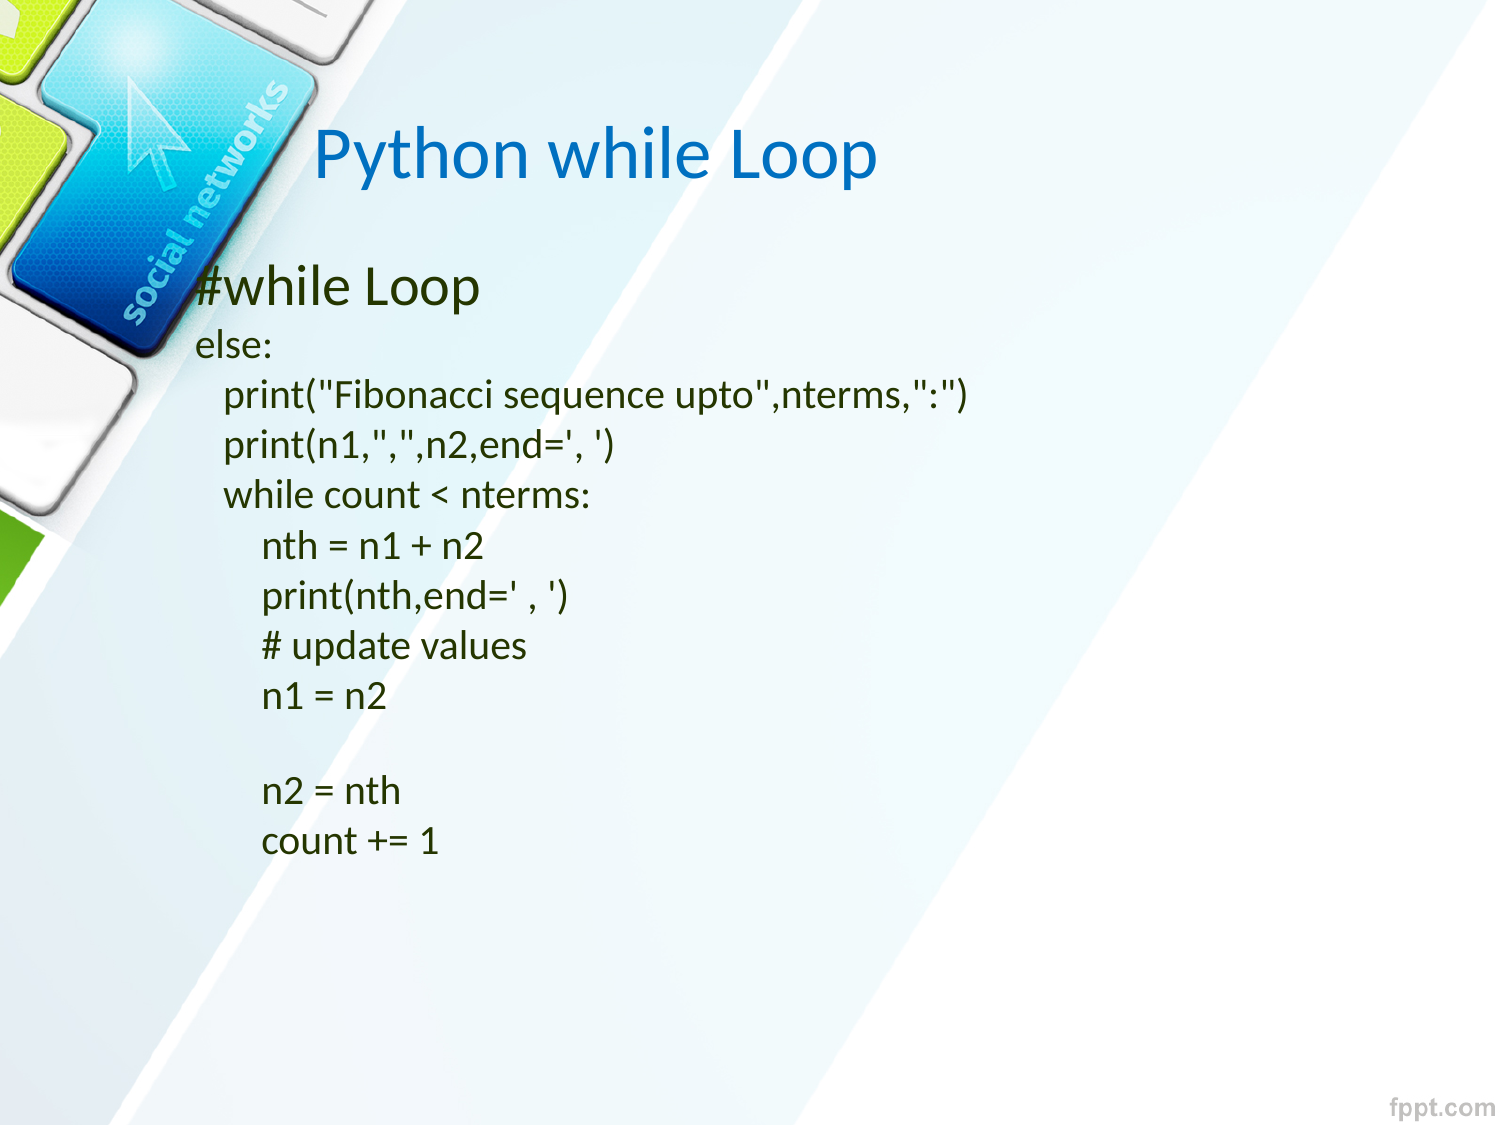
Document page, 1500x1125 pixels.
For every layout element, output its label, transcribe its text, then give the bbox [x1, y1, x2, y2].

text_box Python while Loop [299, 86, 1427, 212]
text_box #while Loop else: print("Fibonacci sequence upto",nterms,":") print(n1,",",n2,end=', ') while count < nterms: nth = n1 + n2 print(nth,end=' , ') # update values n1 = n2 n2 = nth count += 1 [179, 239, 1470, 1065]
picture [0, 0, 1500, 1125]
